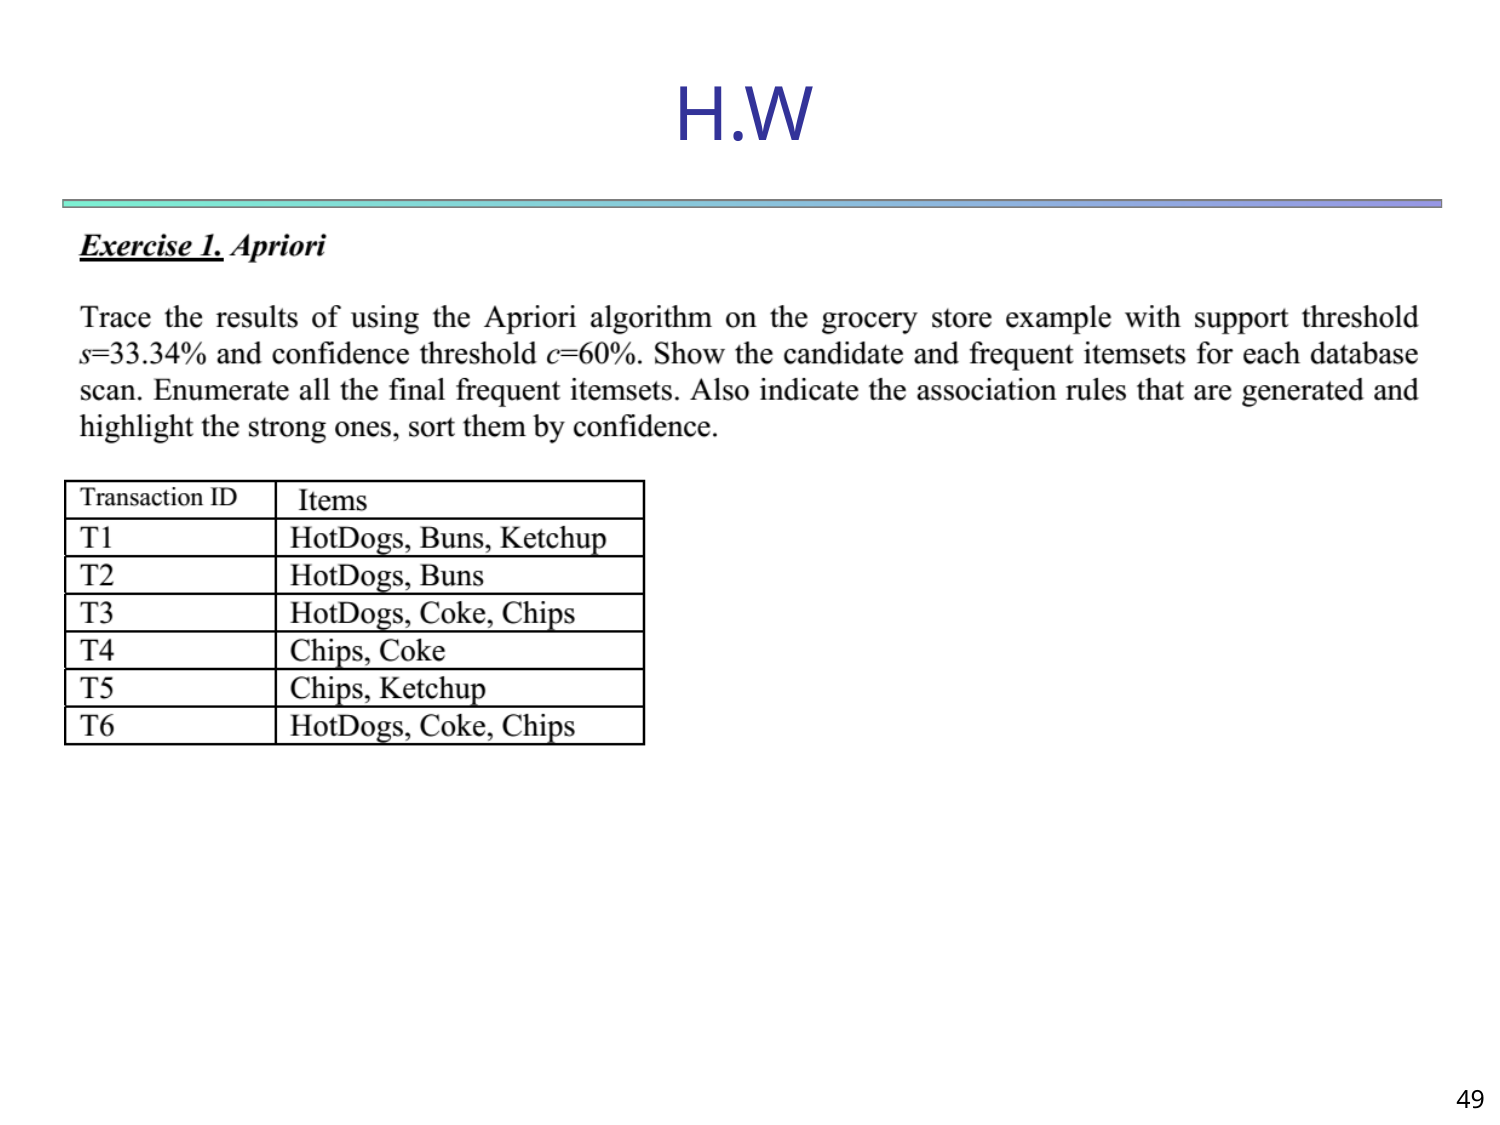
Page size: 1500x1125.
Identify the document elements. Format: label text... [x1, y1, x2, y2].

slide_number 49 [1187, 1062, 1500, 1125]
title H.W [62, 62, 1425, 163]
picture [63, 224, 1424, 755]
